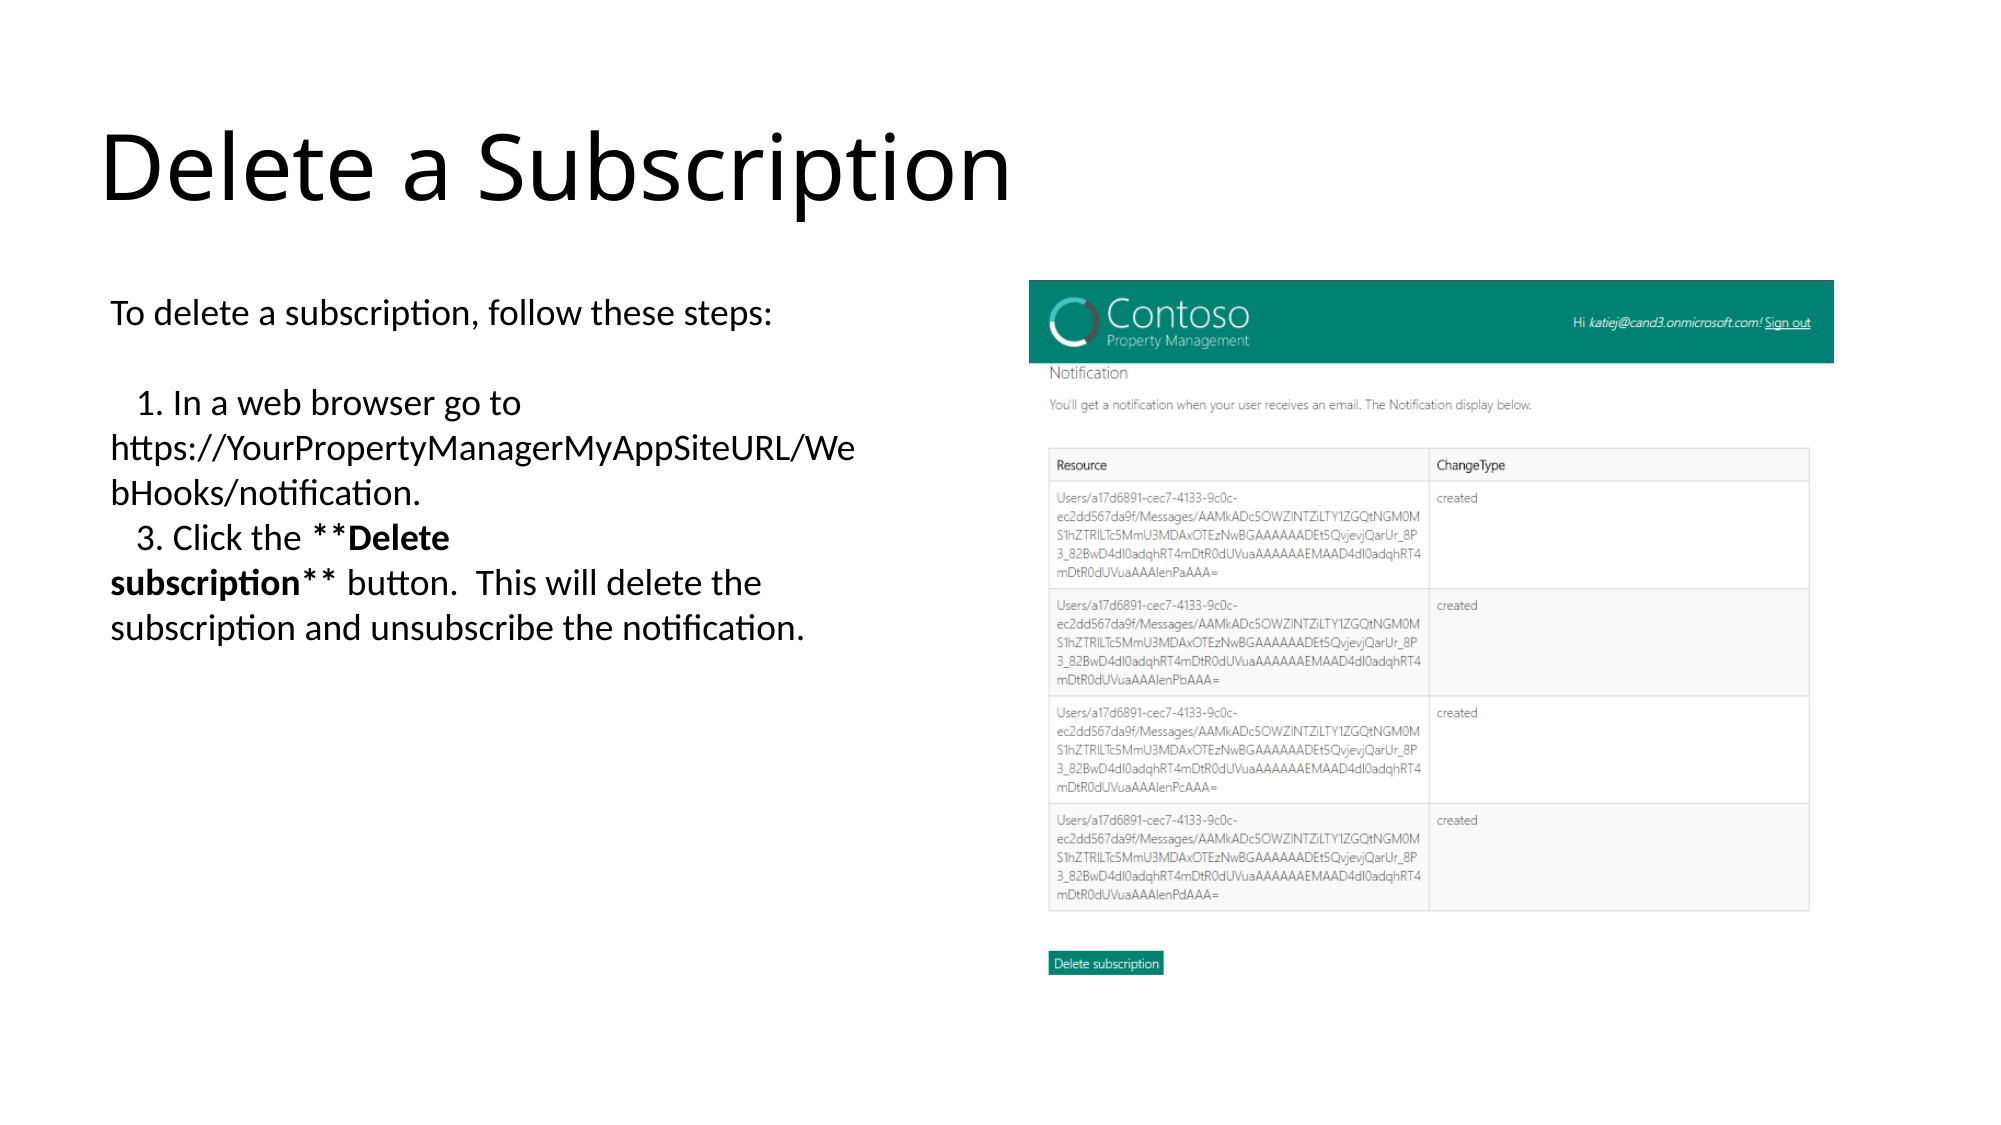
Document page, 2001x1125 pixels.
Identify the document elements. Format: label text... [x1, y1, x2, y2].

picture [1029, 280, 1834, 998]
title Delete a Subscription [83, 59, 1863, 281]
text_box To delete a subscription, follow these steps: 1. In a web browser go to https://YourPropertyManagerMyAppSiteURL/WebHooks/notification. 3. Click the **Delete subscription** button. This will delete the subscription and unsubscribe the notification. [95, 280, 882, 656]
